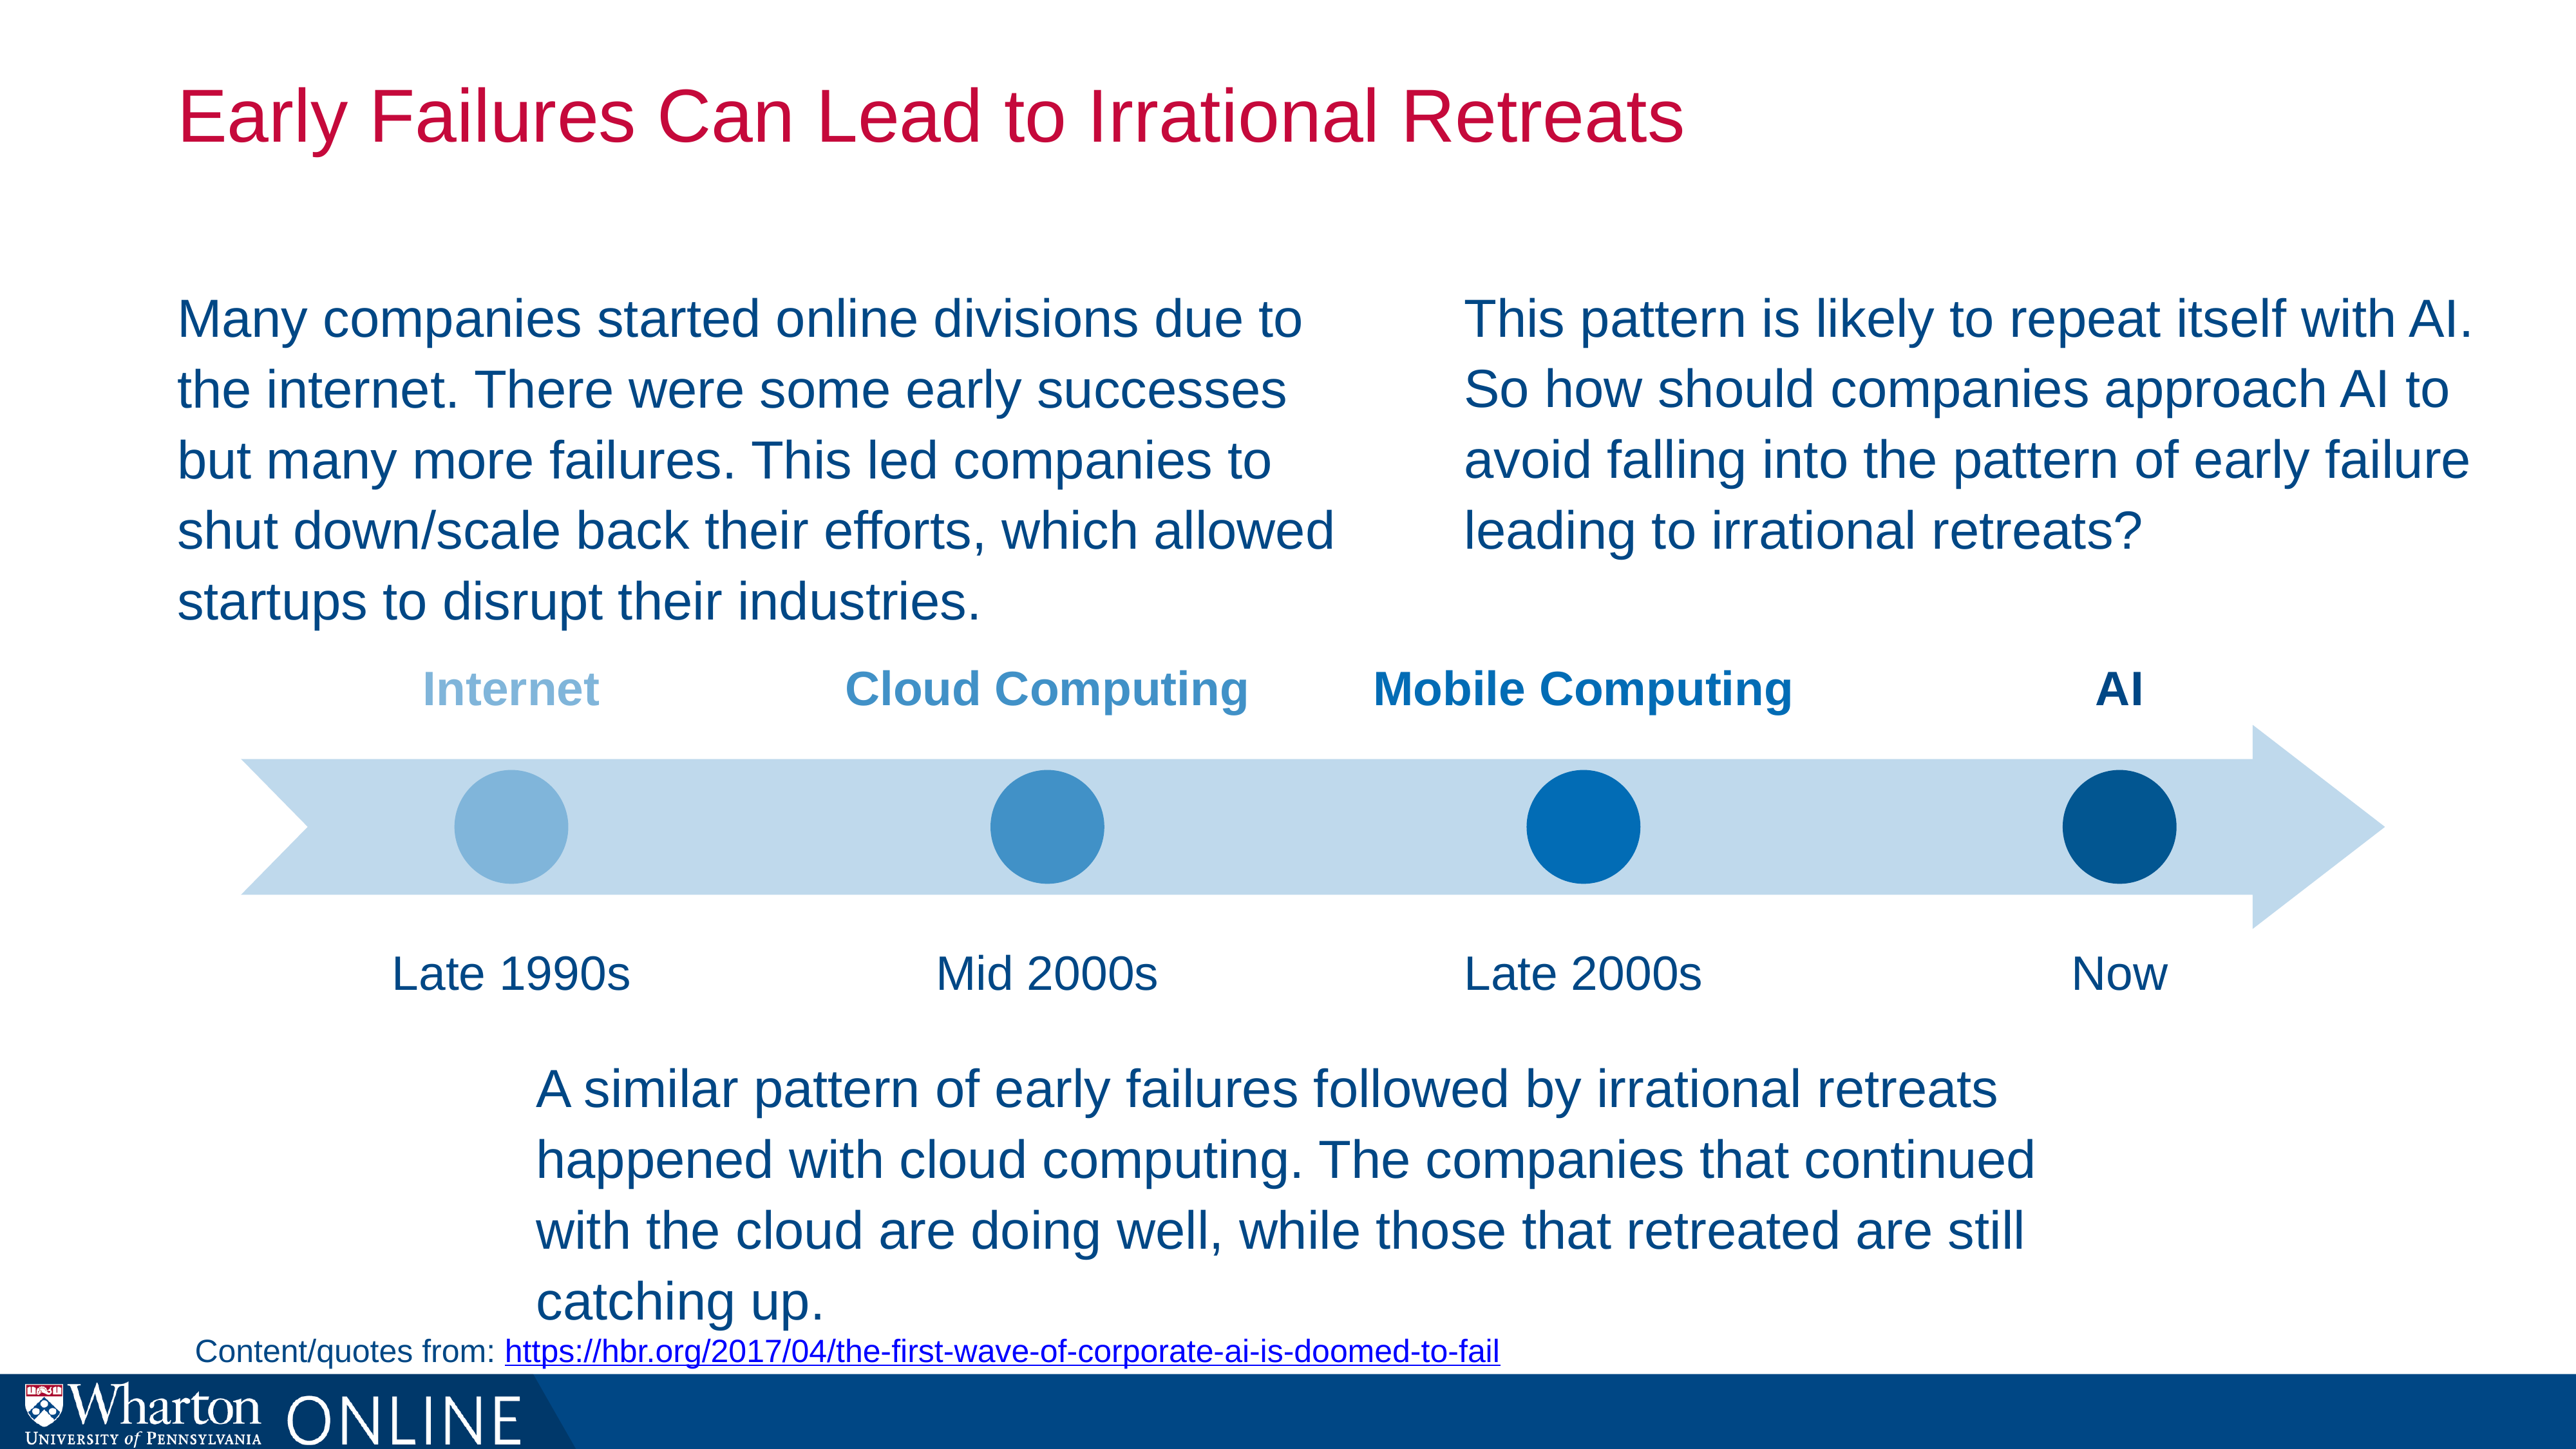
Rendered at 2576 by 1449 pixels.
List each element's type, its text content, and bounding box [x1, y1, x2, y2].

text_box This pattern is likely to repeat itself with AI. So how should companies approach AI to avoid falling into the pattern of early failure leading to irrational retreats? [1464, 276, 2492, 567]
text_box A similar pattern of early failures followed by irrational retreats happened with cloud computing. The companies that continued with the cloud are doing well, while those that retreated are still catching up. [536, 1047, 2111, 1338]
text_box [191, 647, 2385, 1007]
list Many companies started online divisions due to the internet. There were some early successes but many more failures. This led companies to shut down/scale back their efforts, which allowed startups to disrupt their industries. [176, 276, 1347, 607]
text_box Content/quotes from: https://hbr.org/2017/04/the-first-wave-of-corporate-ai-is-doomed-to-fail [190, 1325, 1506, 1374]
picture [25, 1381, 520, 1448]
title Early Failures Can Lead to Irrational Retreats [176, 77, 2400, 179]
